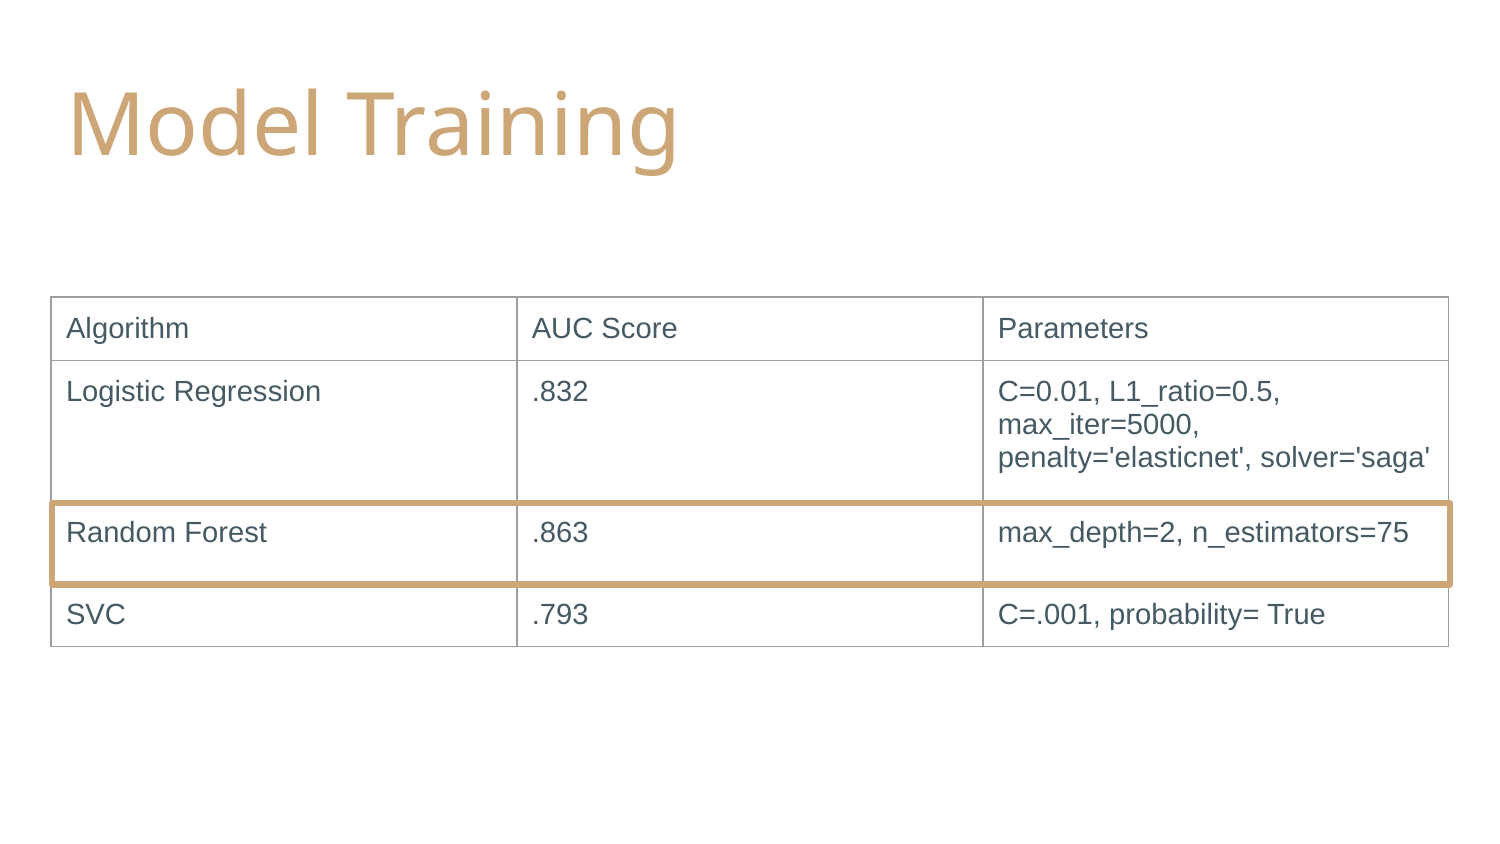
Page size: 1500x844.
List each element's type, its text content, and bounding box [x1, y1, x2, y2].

title Model Training [51, 51, 1449, 189]
text_box [52, 503, 1450, 585]
table_cell .793 [518, 585, 982, 646]
table_header Algorithm [52, 298, 516, 360]
table_cell C=0.01, L1_ratio=0.5, max_iter=5000, penalty='elasticnet', solver='saga' [984, 361, 1448, 500]
table_cell Logistic Regression [52, 361, 516, 500]
table_cell .832 [518, 361, 982, 500]
table_header Parameters [984, 298, 1448, 360]
table_header AUC Score [518, 298, 982, 360]
table_cell SVC [52, 585, 516, 646]
table_cell C=.001, probability= True [984, 585, 1448, 646]
